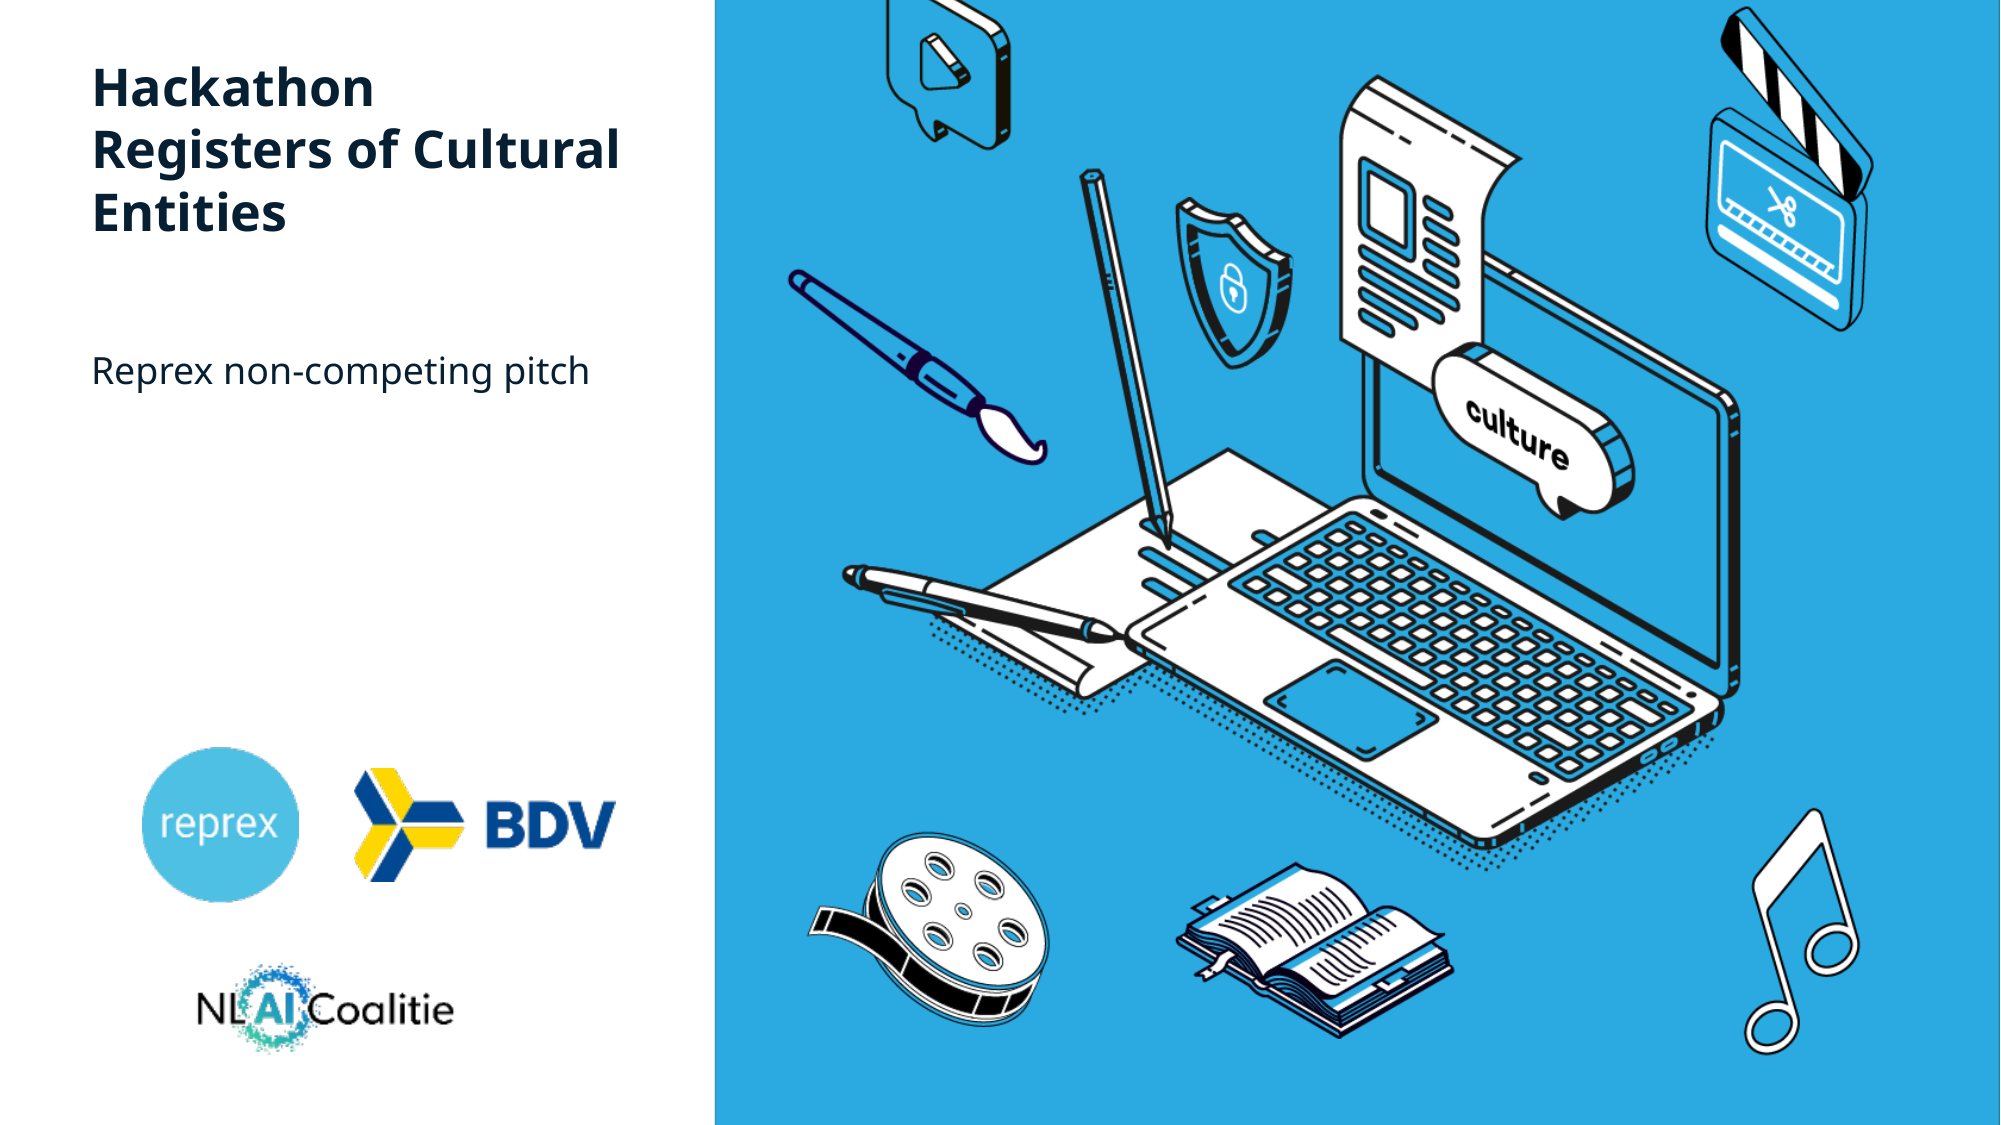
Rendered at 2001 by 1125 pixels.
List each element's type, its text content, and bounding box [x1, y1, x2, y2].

picture [714, 0, 2000, 1125]
picture [353, 768, 616, 883]
picture [142, 746, 300, 904]
subtitle Reprex non-competing pitch [91, 295, 660, 949]
picture [150, 941, 502, 1077]
title Hackathon Registers of Cultural Entities [91, 115, 660, 242]
